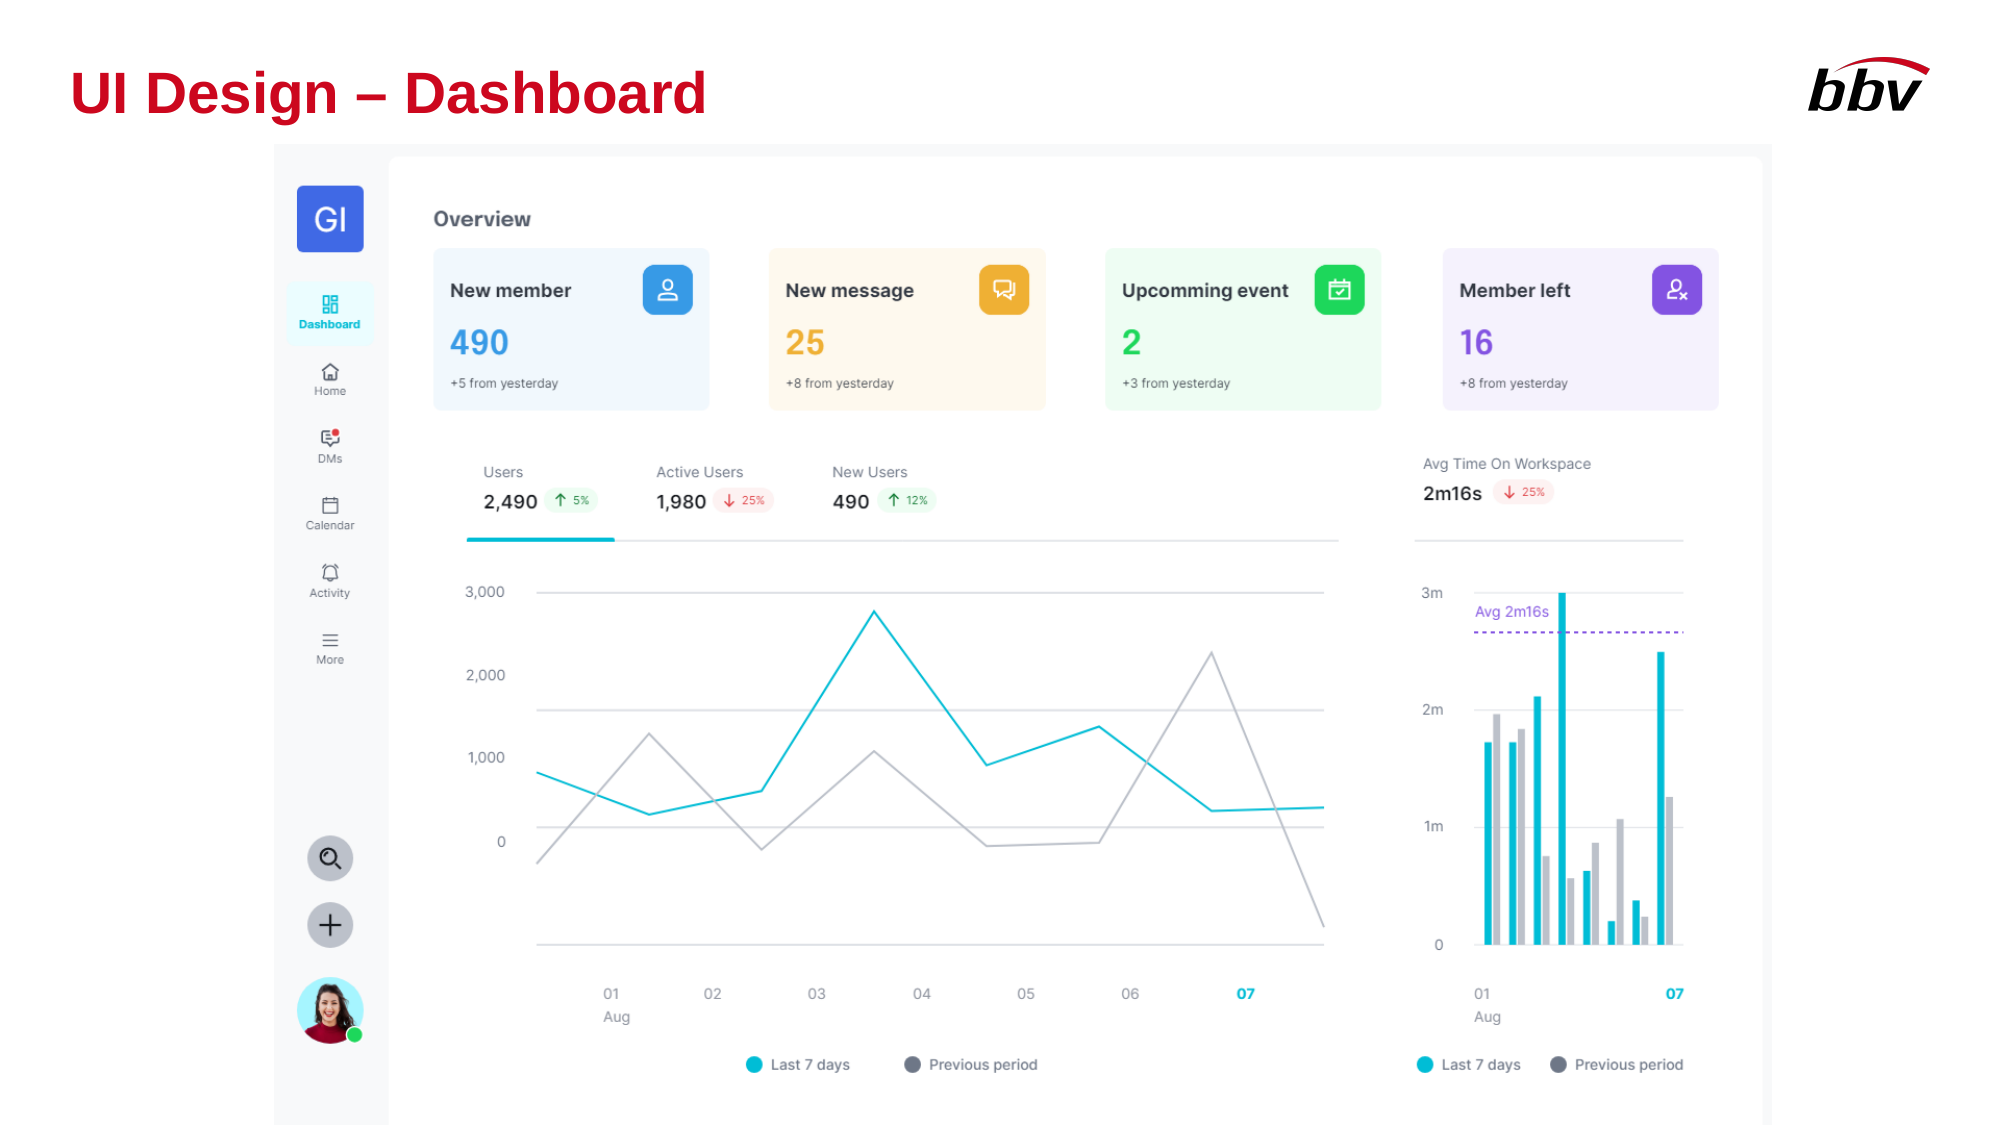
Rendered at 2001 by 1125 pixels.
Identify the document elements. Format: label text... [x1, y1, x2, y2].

picture [273, 143, 1774, 1125]
title UI Design – Dashboard [70, 0, 1666, 181]
picture [1808, 57, 1930, 111]
